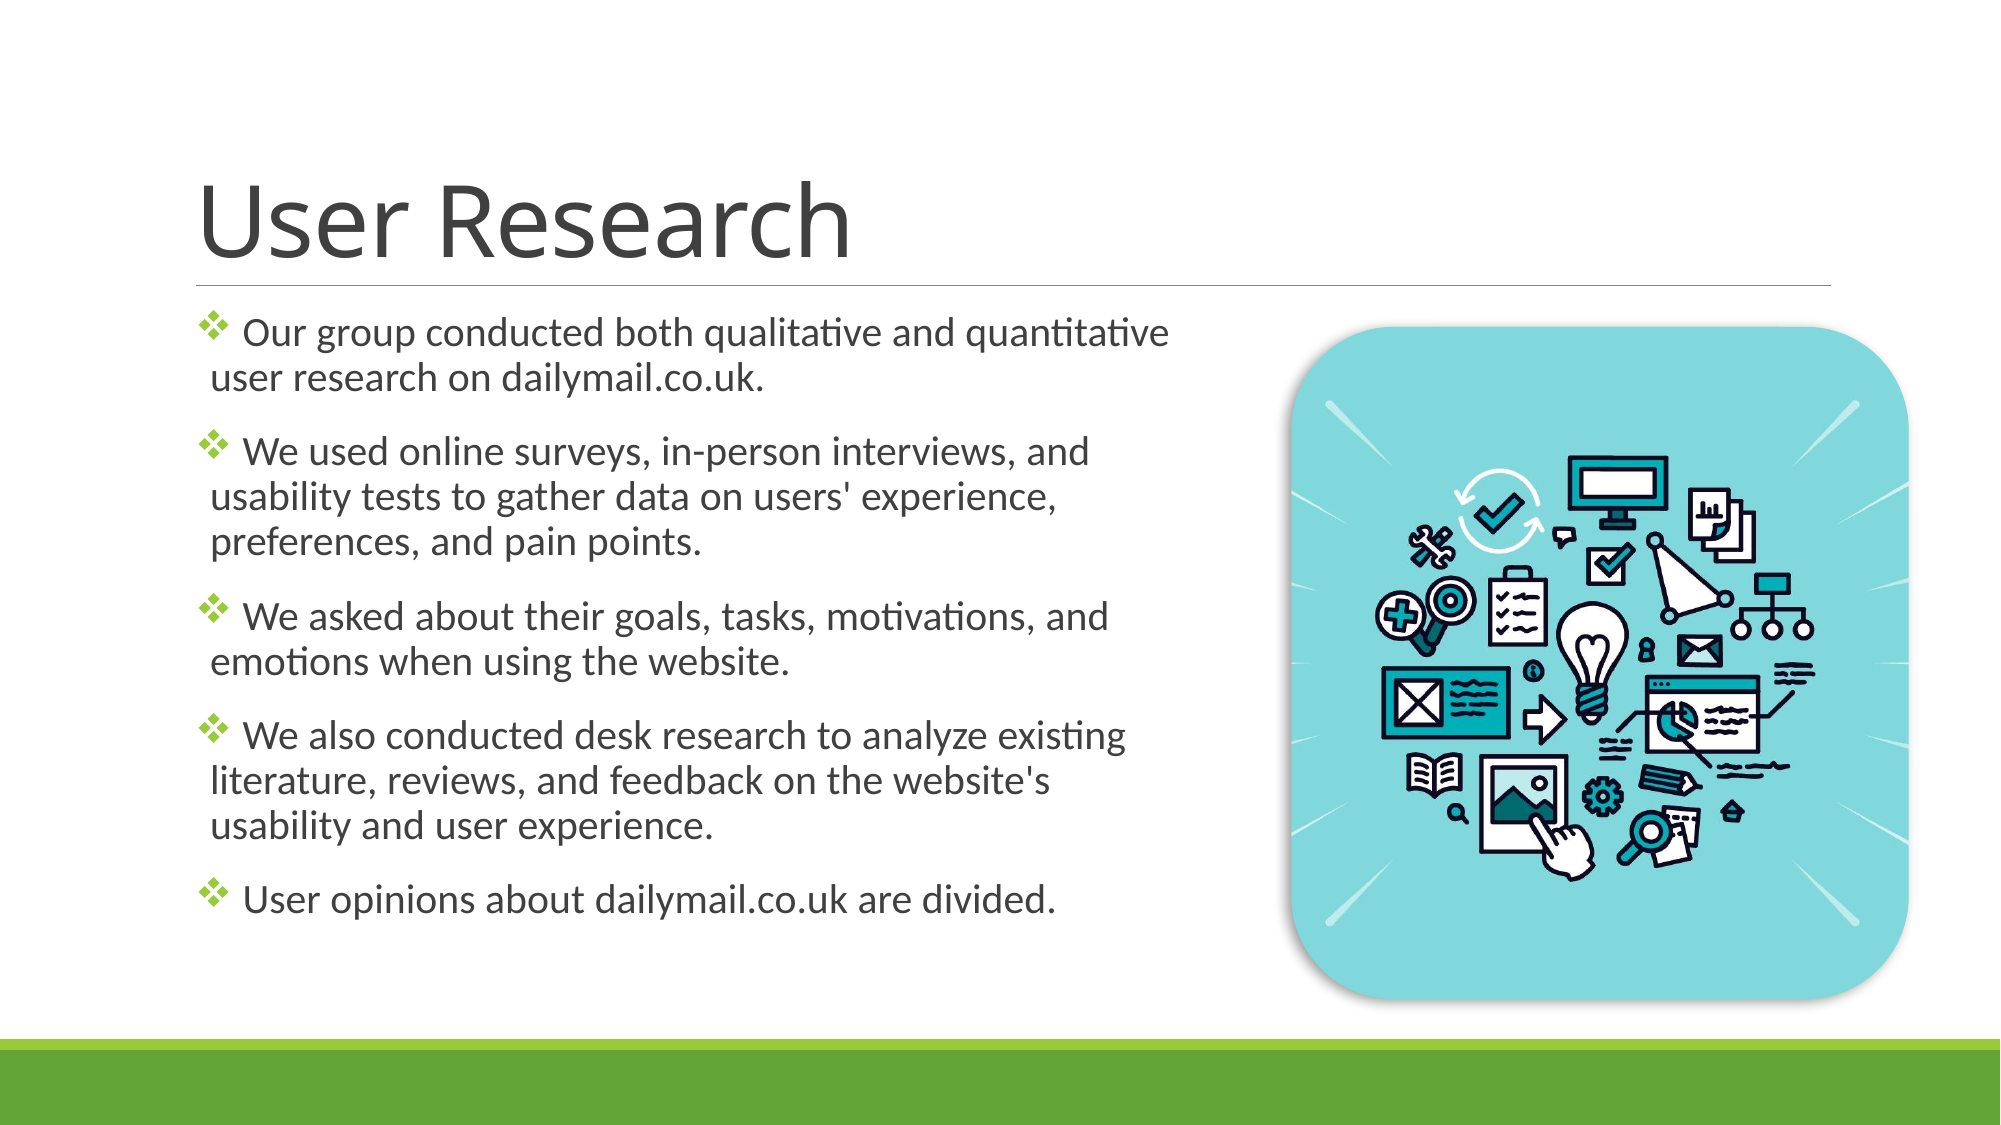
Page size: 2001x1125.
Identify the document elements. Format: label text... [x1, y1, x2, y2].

list Our group conducted both qualitative and quantitative user research on dailymail.co.uk. We used online surveys, in-person interviews, and usability tests to gather data on users' experience, preferences, and pain points. We asked about their goals, tasks, motivations, and emotions when using the website. We also conducted desk research to analyze existing literature, reviews, and feedback on the website's usability and user experience. User opinions about dailymail.co.uk are divided. [180, 302, 1185, 963]
title User Research [180, 47, 1830, 285]
picture [1290, 326, 1910, 1000]
